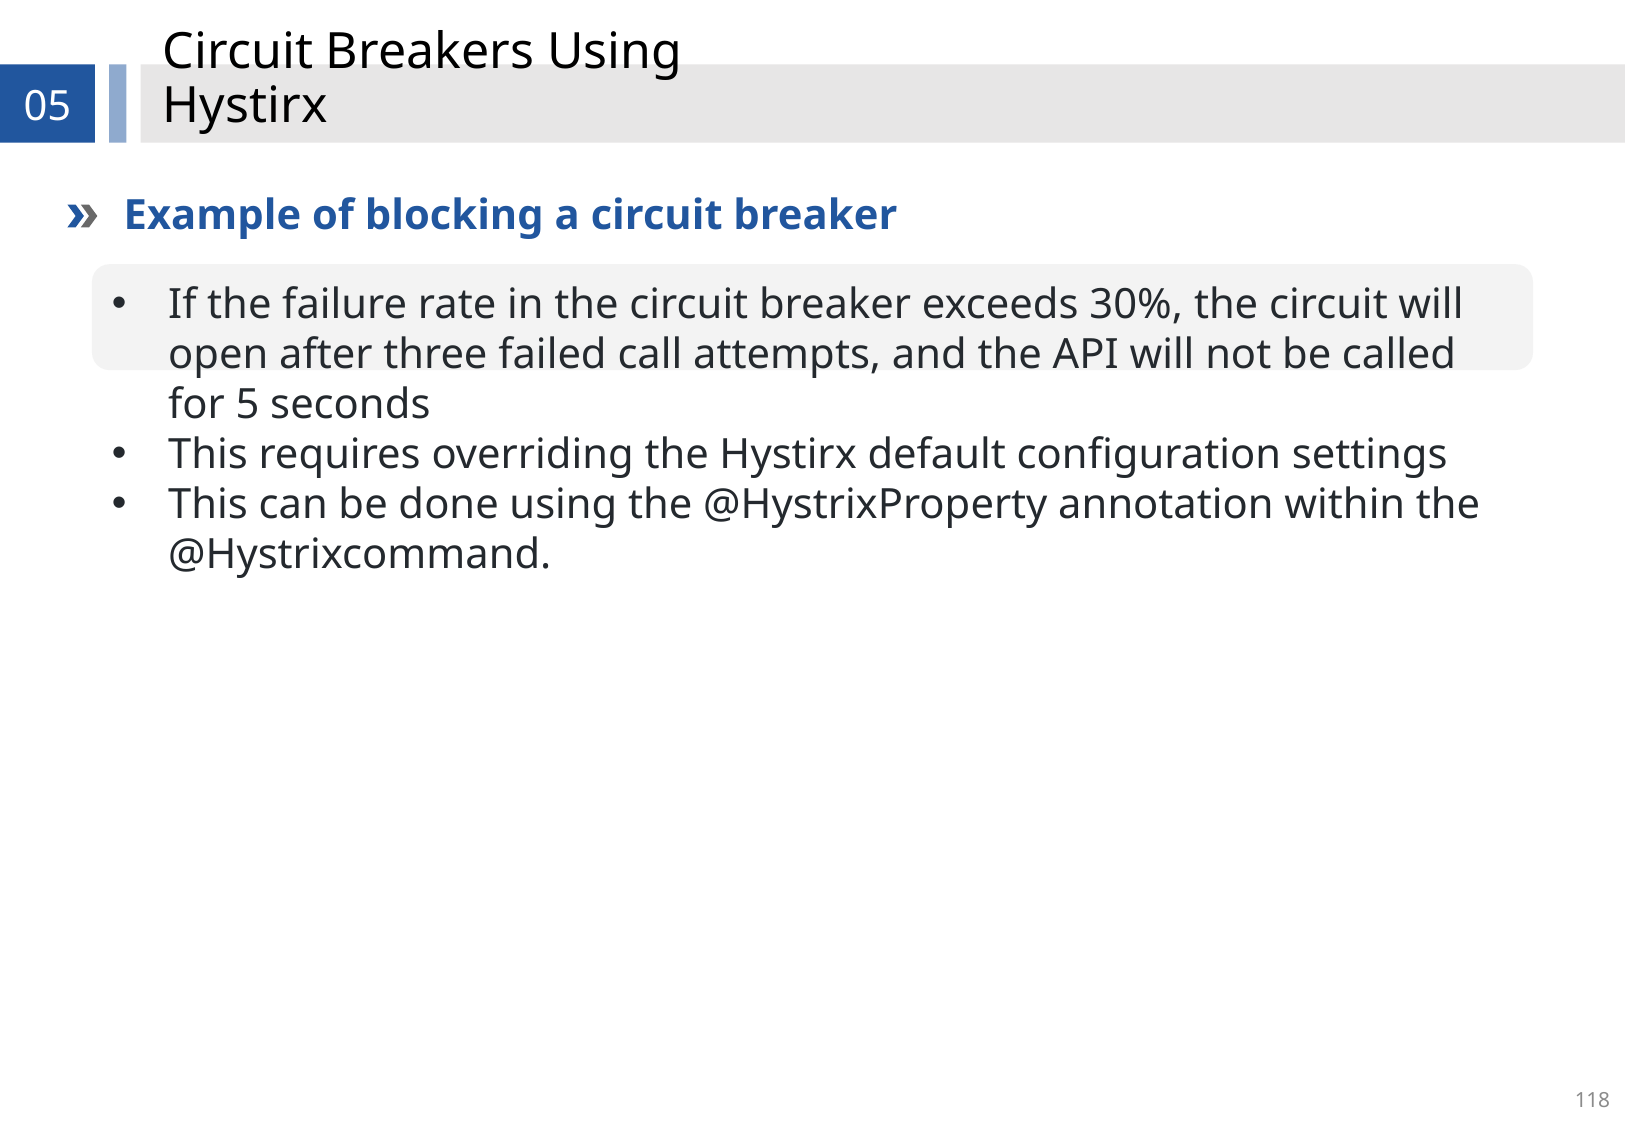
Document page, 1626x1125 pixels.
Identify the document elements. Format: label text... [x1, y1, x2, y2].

slide_number 118 [1455, 1070, 1625, 1125]
list 05 [12, 83, 83, 130]
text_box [67, 204, 98, 228]
text_box If the failure rate in the circuit breaker exceeds 30%, the circuit will open after three failed call attempts, and the API will not be called for 5 seconds This requires overriding the Hystirx default configuration settings This can be done using the @HystrixProperty annotation within the @Hystrixcommand. [90, 263, 1535, 372]
list Example of blocking a circuit breaker [123, 193, 1597, 239]
title Circuit Breakers Using Hystirx [162, 78, 838, 134]
